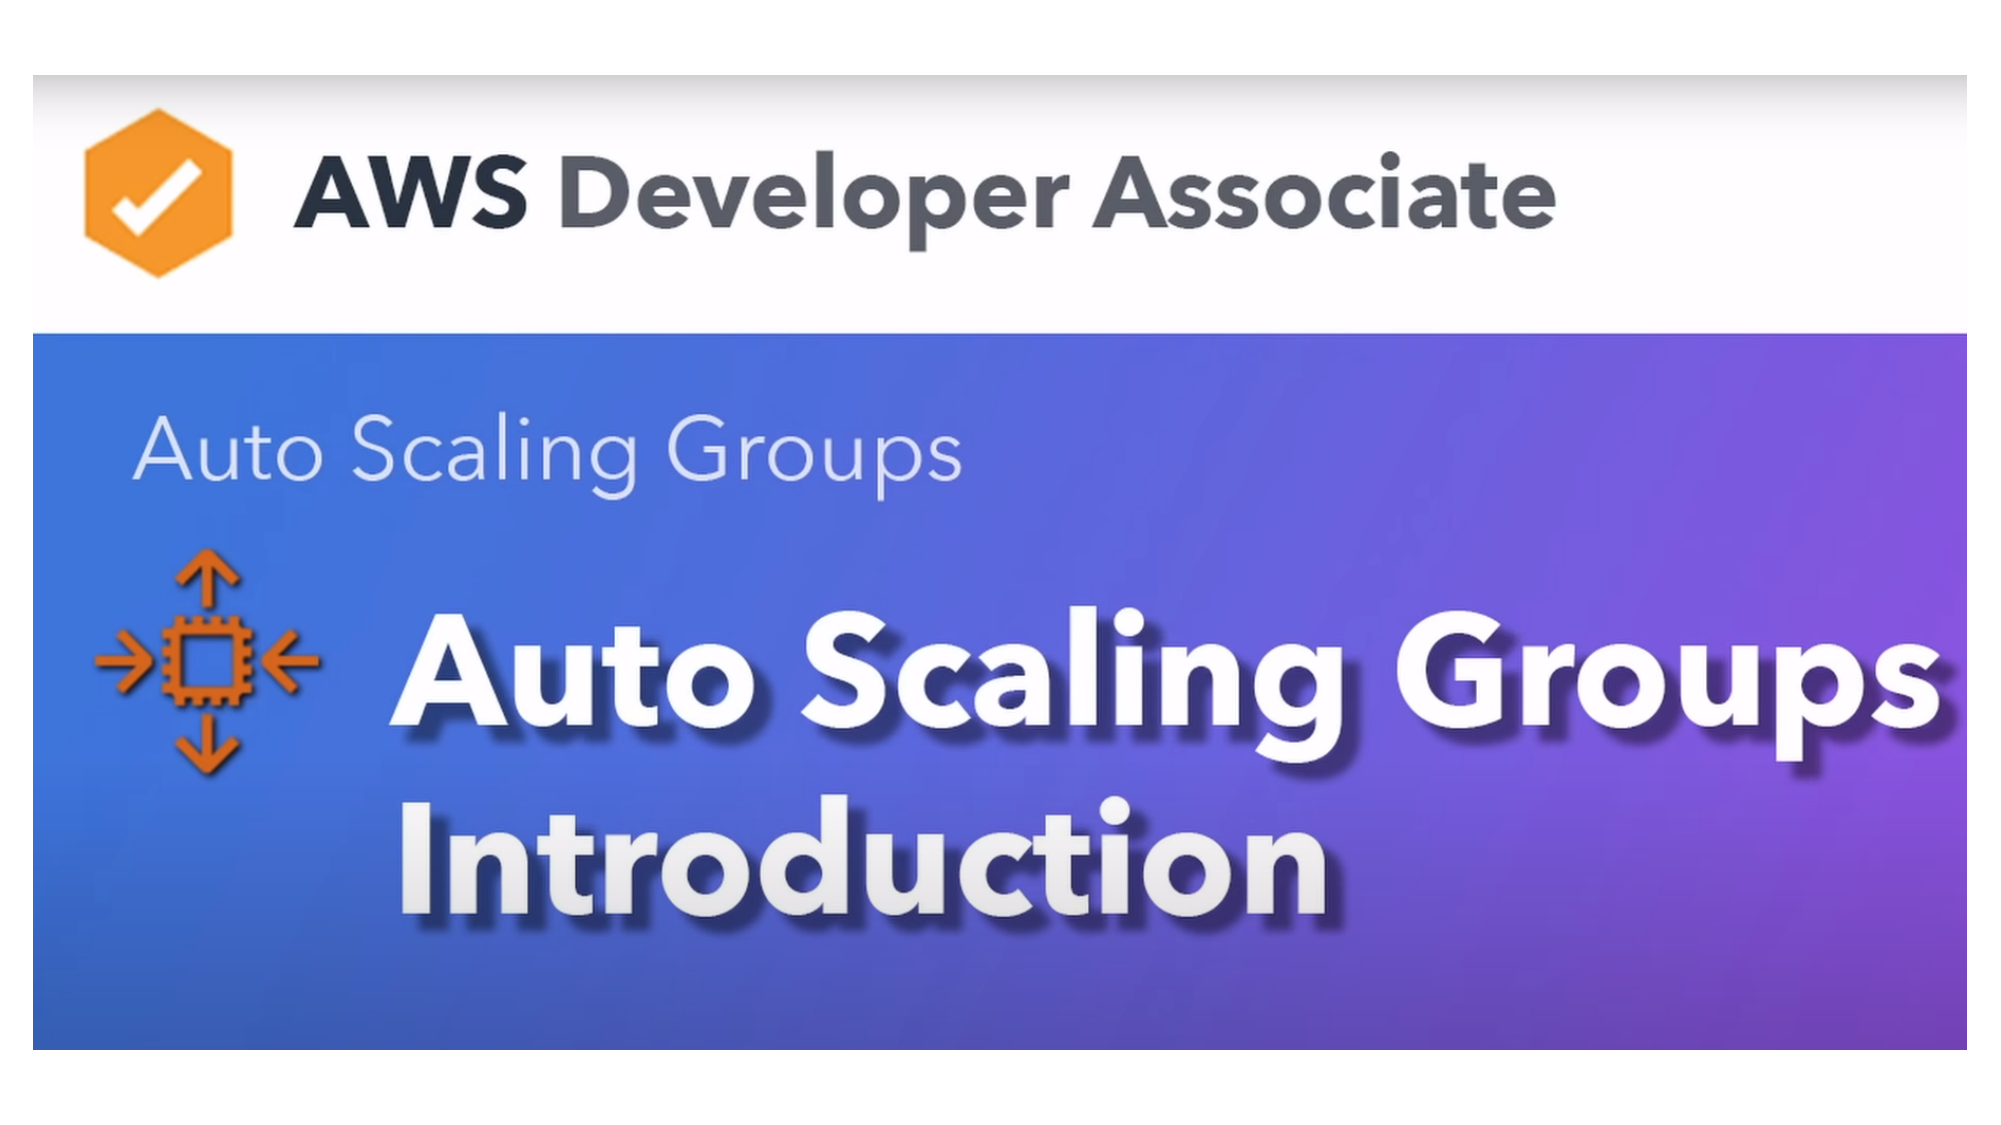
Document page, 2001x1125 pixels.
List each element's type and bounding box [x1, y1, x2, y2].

picture [33, 75, 1967, 1050]
